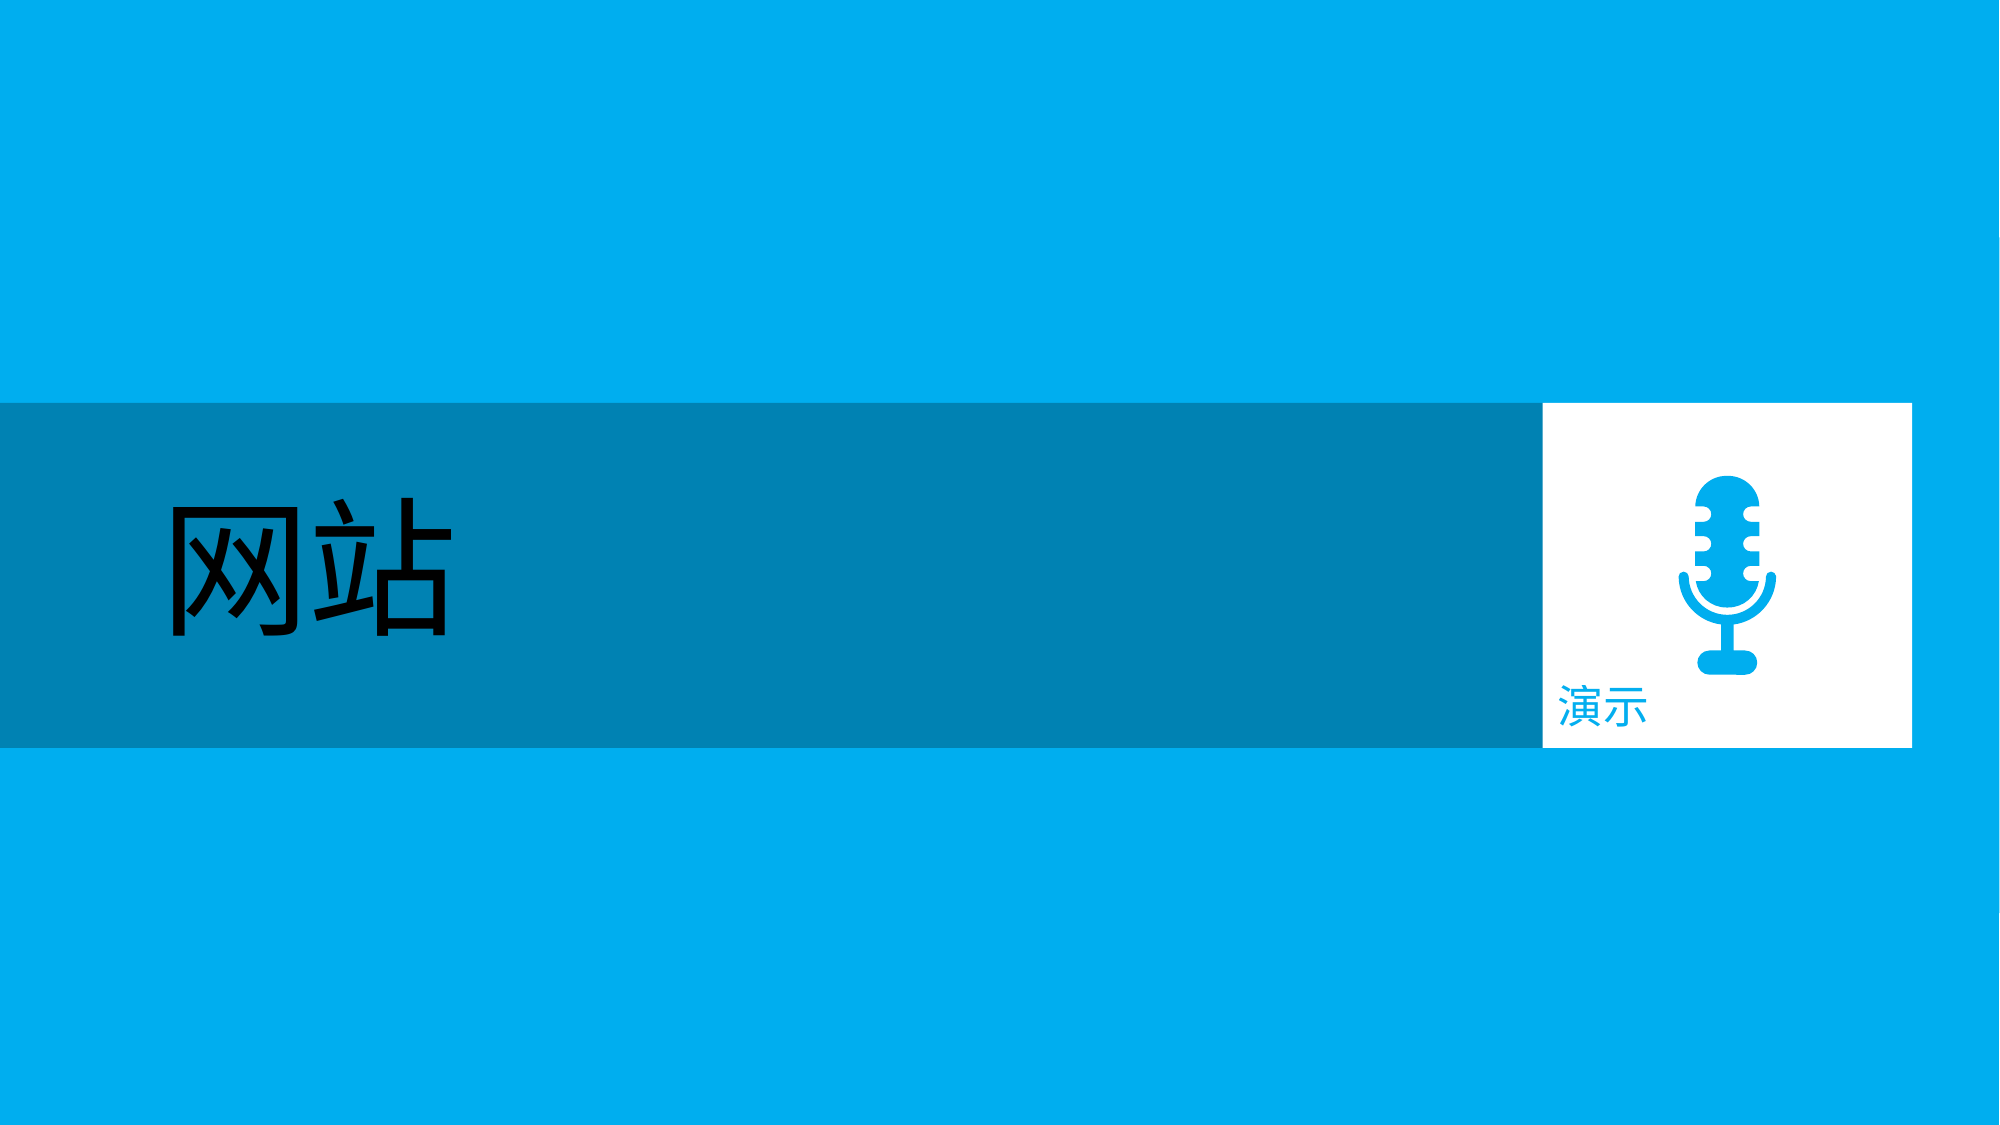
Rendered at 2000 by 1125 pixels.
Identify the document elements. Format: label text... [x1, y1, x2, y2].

title 网站 [160, 493, 1542, 658]
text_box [1542, 237, 2000, 914]
text_box [0, 402, 1542, 749]
